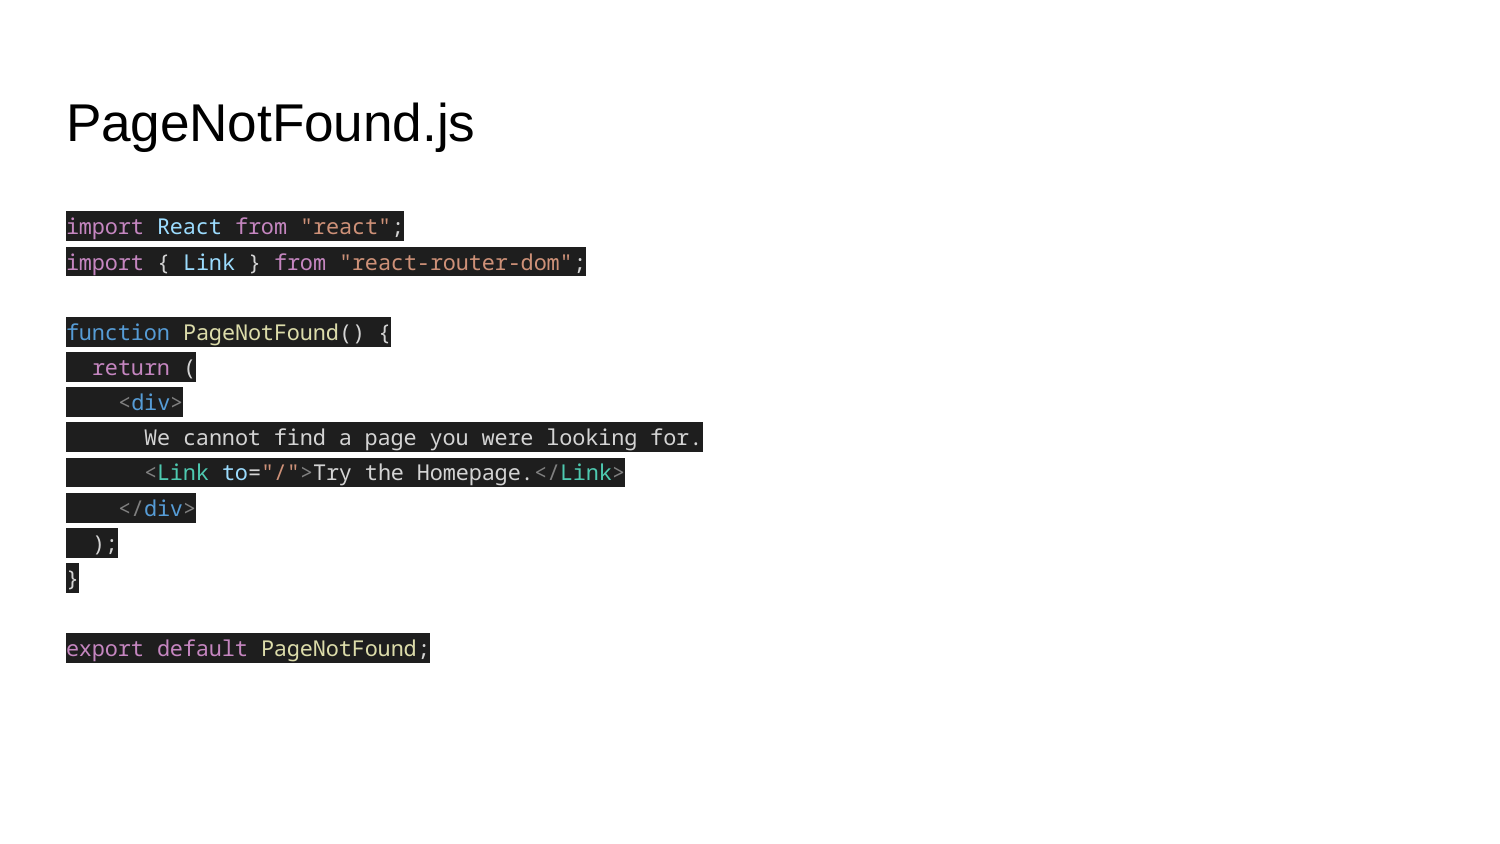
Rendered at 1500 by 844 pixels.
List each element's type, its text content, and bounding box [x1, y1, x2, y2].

list import React from "react"; import { Link } from "react-router-dom"; function PageNotFound() { return ( <div> We cannot find a page you were looking for. <Link to="/">Try the Homepage.</Link> </div> ); } export default PageNotFound; [51, 189, 1449, 750]
title PageNotFound.js [51, 72, 1449, 167]
